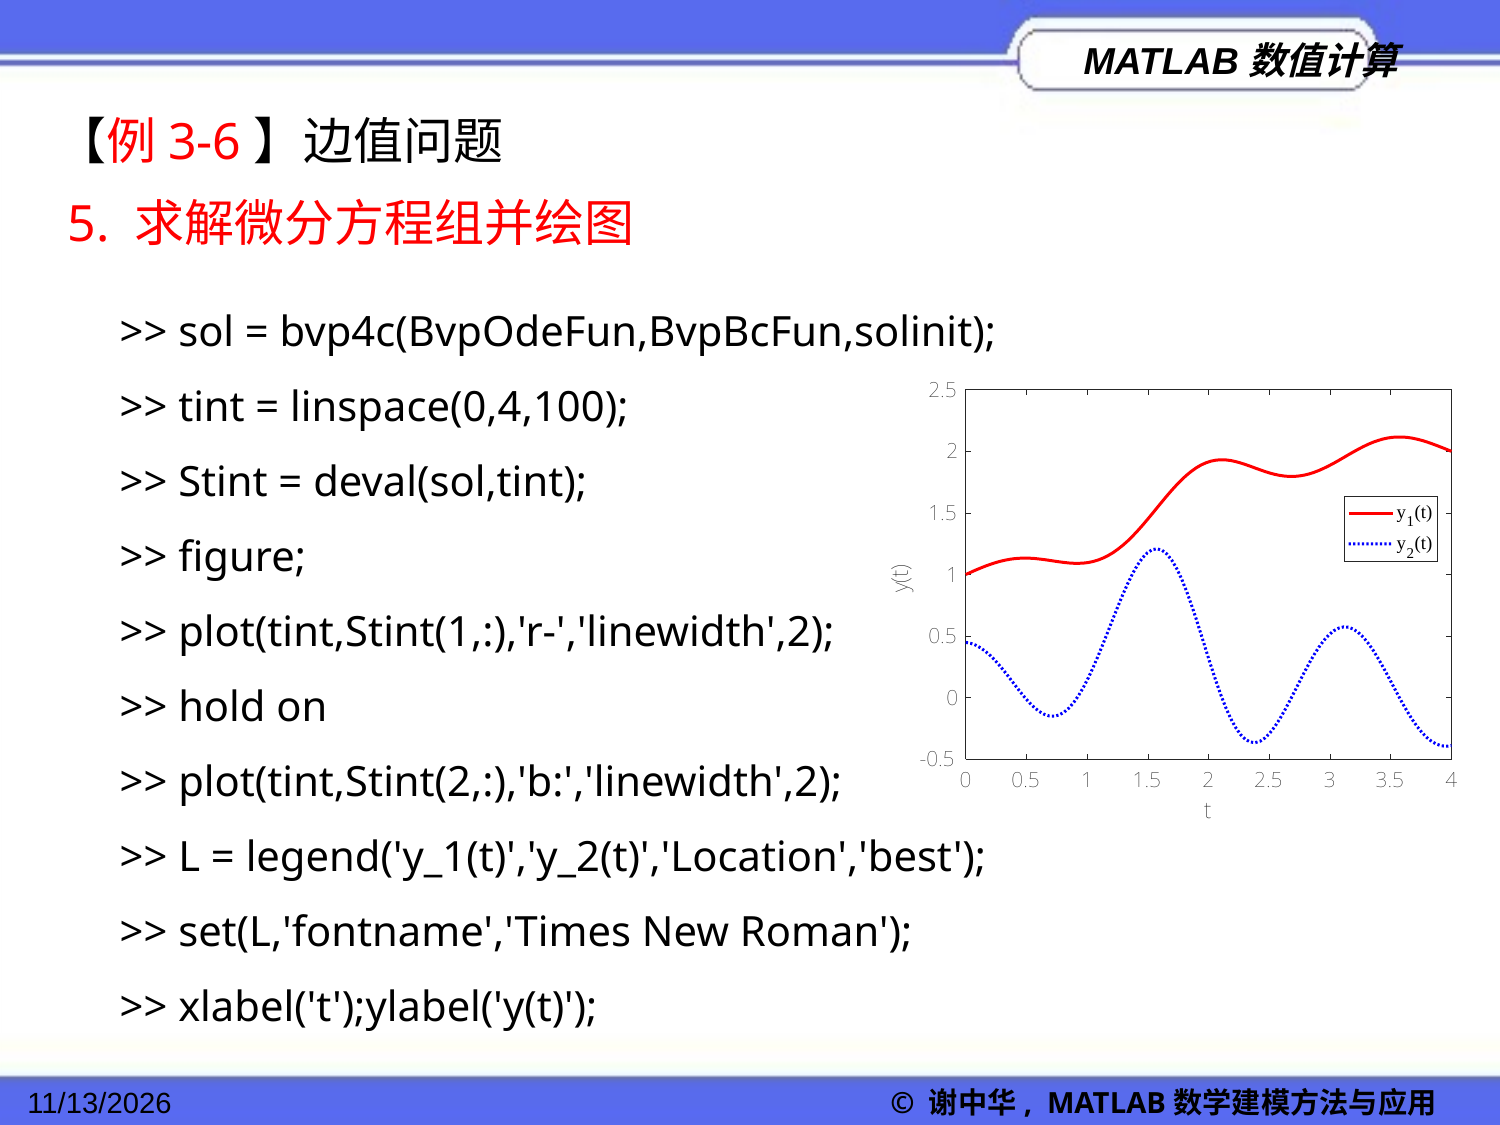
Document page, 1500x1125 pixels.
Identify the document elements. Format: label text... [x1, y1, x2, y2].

text_box >> sol = bvp4c(BvpOdeFun,BvpBcFun,solinit); >> tint = linspace(0,4,100); >> Stint = deval(sol,tint); >> figure; >> plot(tint,Stint(1,:),'r-','linewidth',2); >> hold on >> plot(tint,Stint(2,:),'b:','linewidth',2); >> L = legend('y_1(t)','y_2(t)','Location','best'); >> set(L,'fontname','Times New Roman'); >> xlabel('t');ylabel('y(t)'); [104, 272, 1415, 1037]
picture [0, 0, 1500, 1125]
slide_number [12, 1079, 363, 1123]
text_box 5. 求解微分方程组并绘图 [53, 184, 1344, 260]
text_box 【例3-6】边值问题 [41, 90, 1403, 177]
footer © 谢中华, MATLAB数学建模方法与应用 [844, 1079, 1483, 1123]
